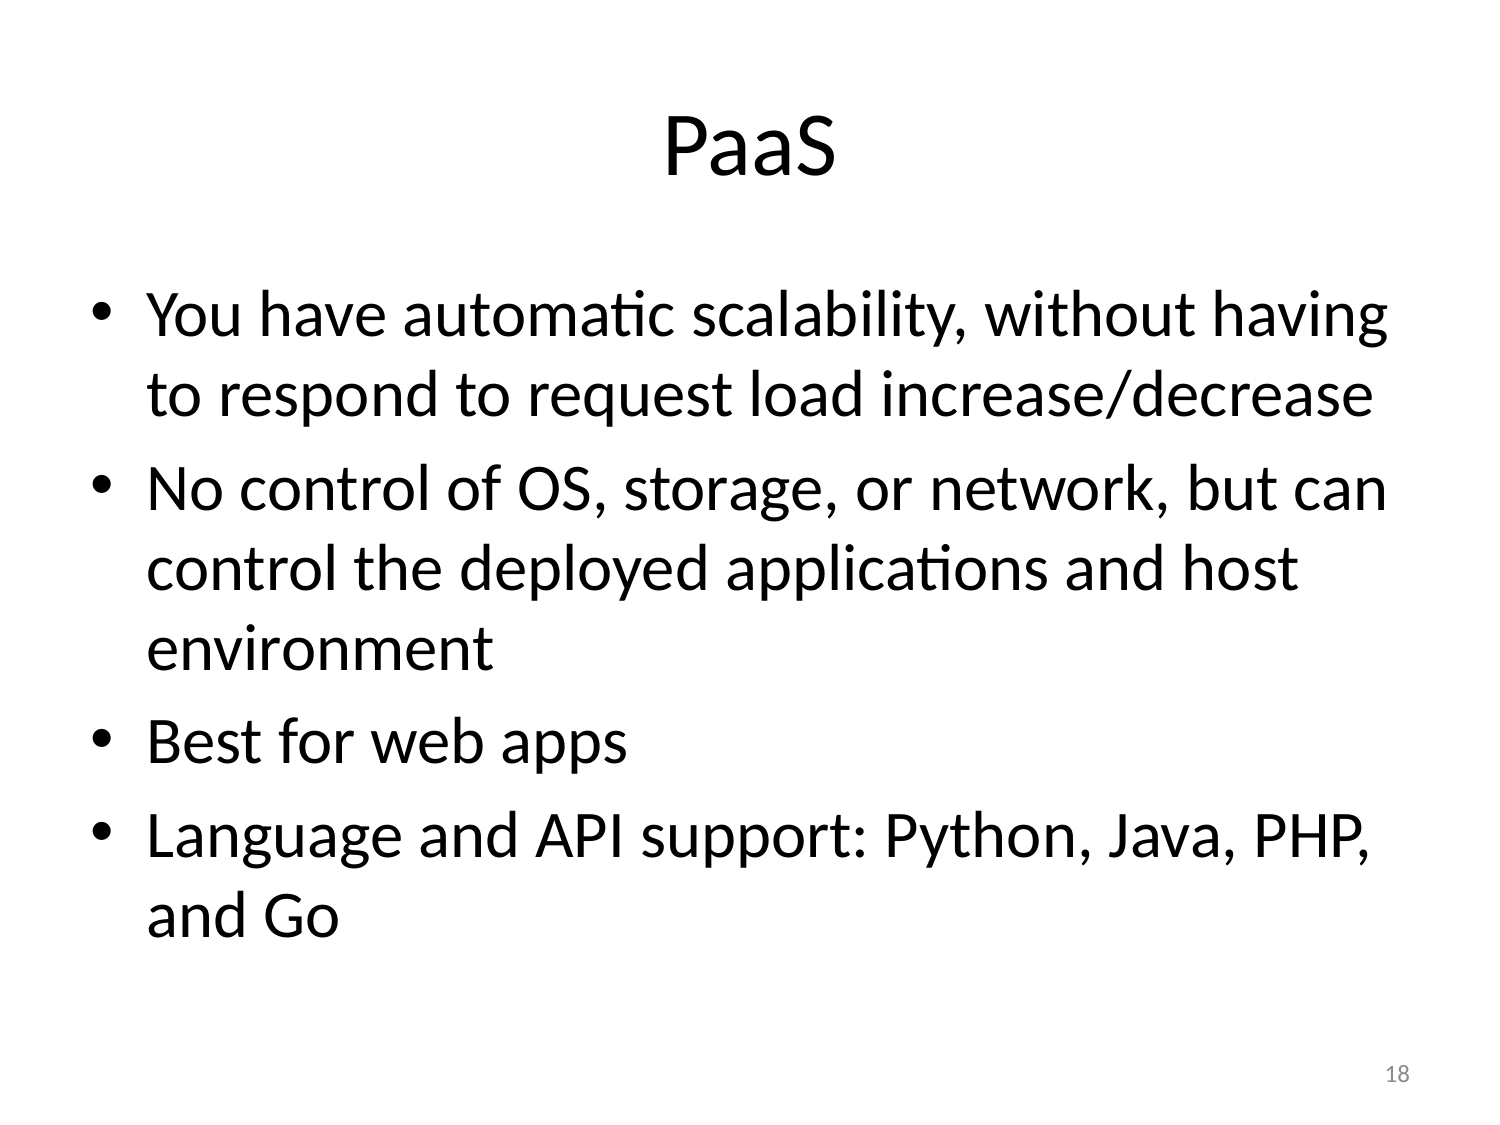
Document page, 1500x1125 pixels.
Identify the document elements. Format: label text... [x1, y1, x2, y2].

title PaaS [75, 45, 1425, 233]
slide_number 18 [1074, 1042, 1425, 1103]
list You have automatic scalability, without having to respond to request load increase/decrease No control of OS, storage, or network, but can control the deployed applications and host environment Best for web apps Language and API support: Python, Java, PHP, and Go [75, 262, 1425, 1005]
